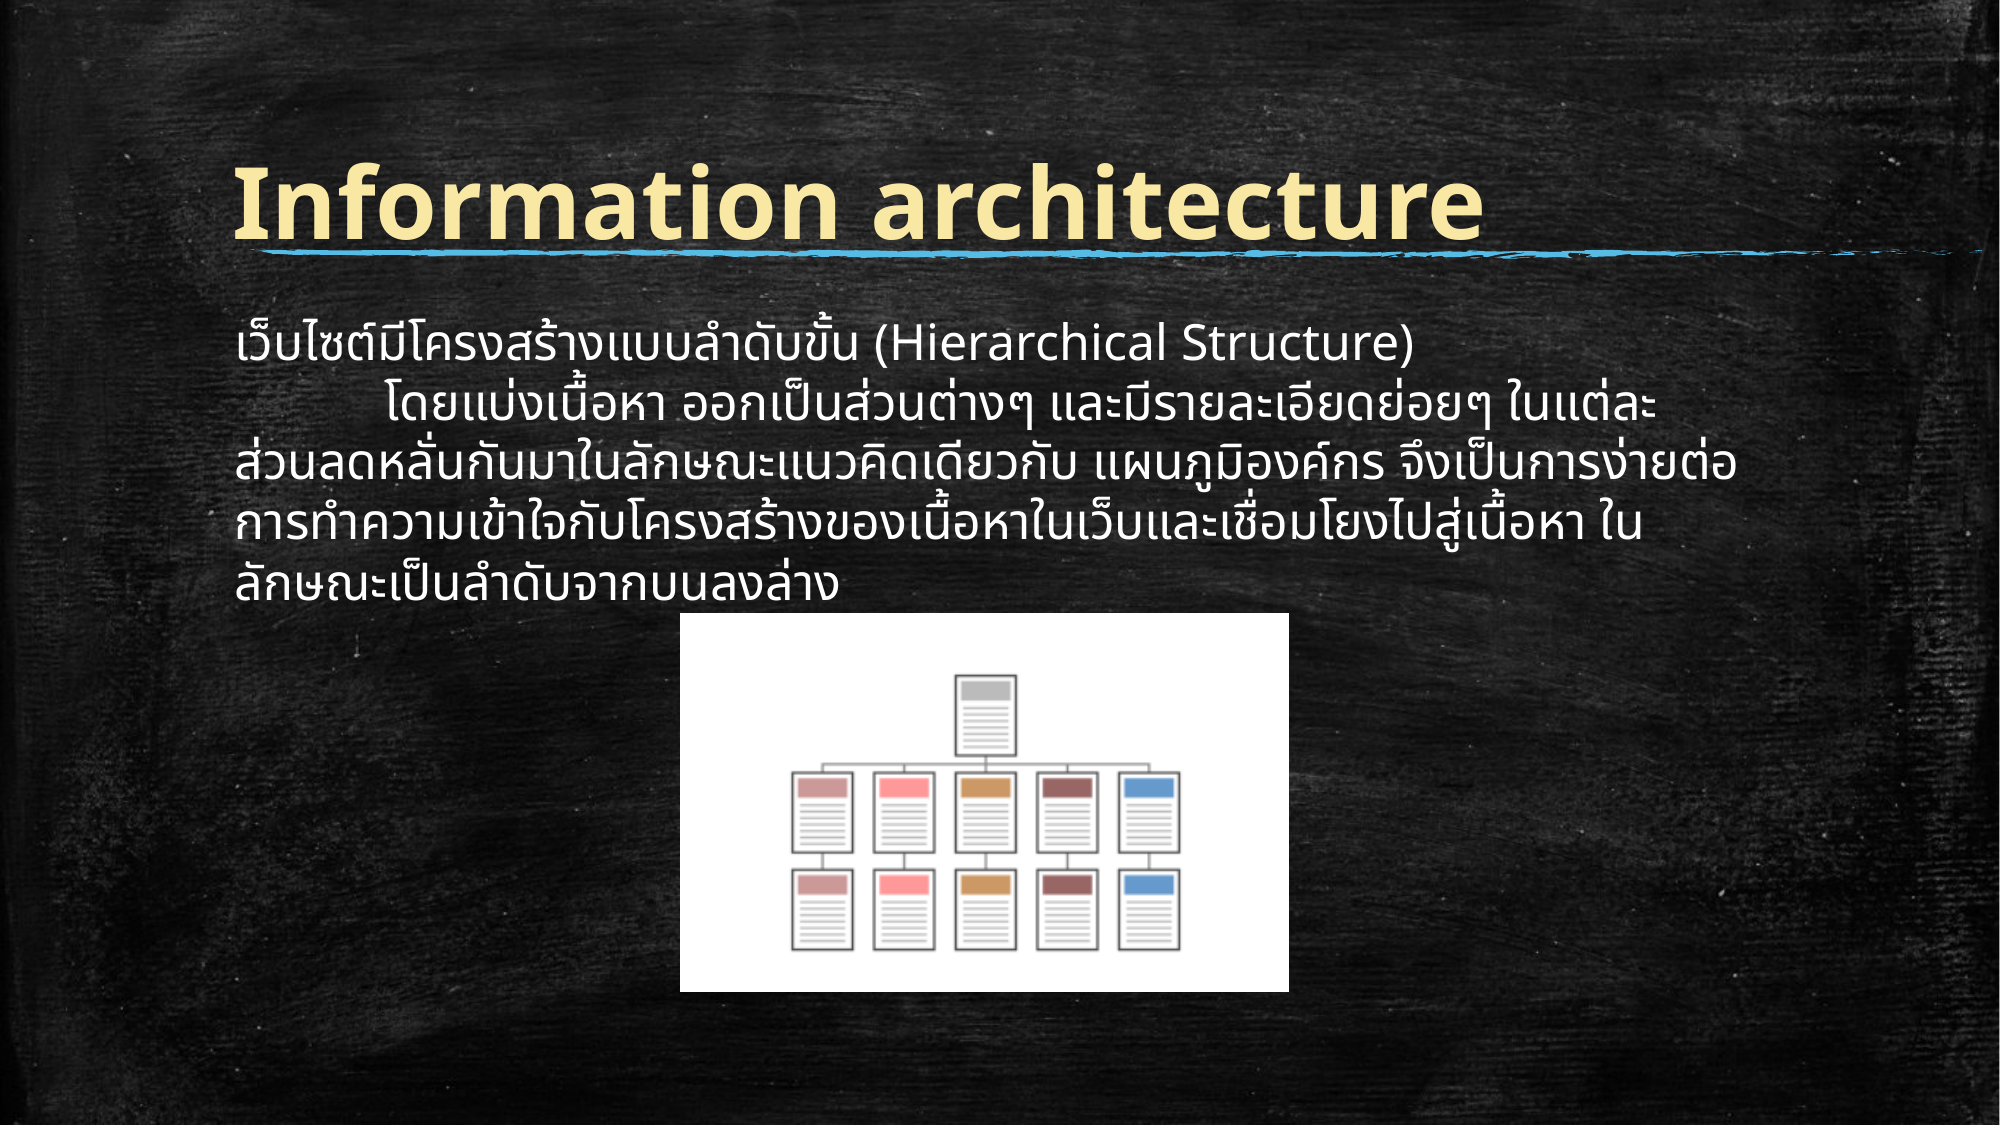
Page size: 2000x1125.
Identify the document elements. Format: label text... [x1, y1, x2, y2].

text_box เว็บไซต์มีโครงสร้างแบบลำดับขั้น (Hierarchical Structure) โดยแบ่งเนื้อหา ออกเป็นส่วนต่างๆ และมีรายละเอียดย่อยๆ ในแต่ละส่วนลดหลั่นกันมาในลักษณะแนวคิดเดียวกับ แผนภูมิองค์กร จึงเป็นการง่ายต่อการทำความเข้าใจกับโครงสร้างของเนื้อหาในเว็บและเชื่อมโยงไปสู่เนื้อหา ในลักษณะเป็นลำดับจากบนลงล่าง [220, 302, 1803, 858]
picture [680, 613, 1289, 992]
title Information architecture [217, 101, 1718, 270]
